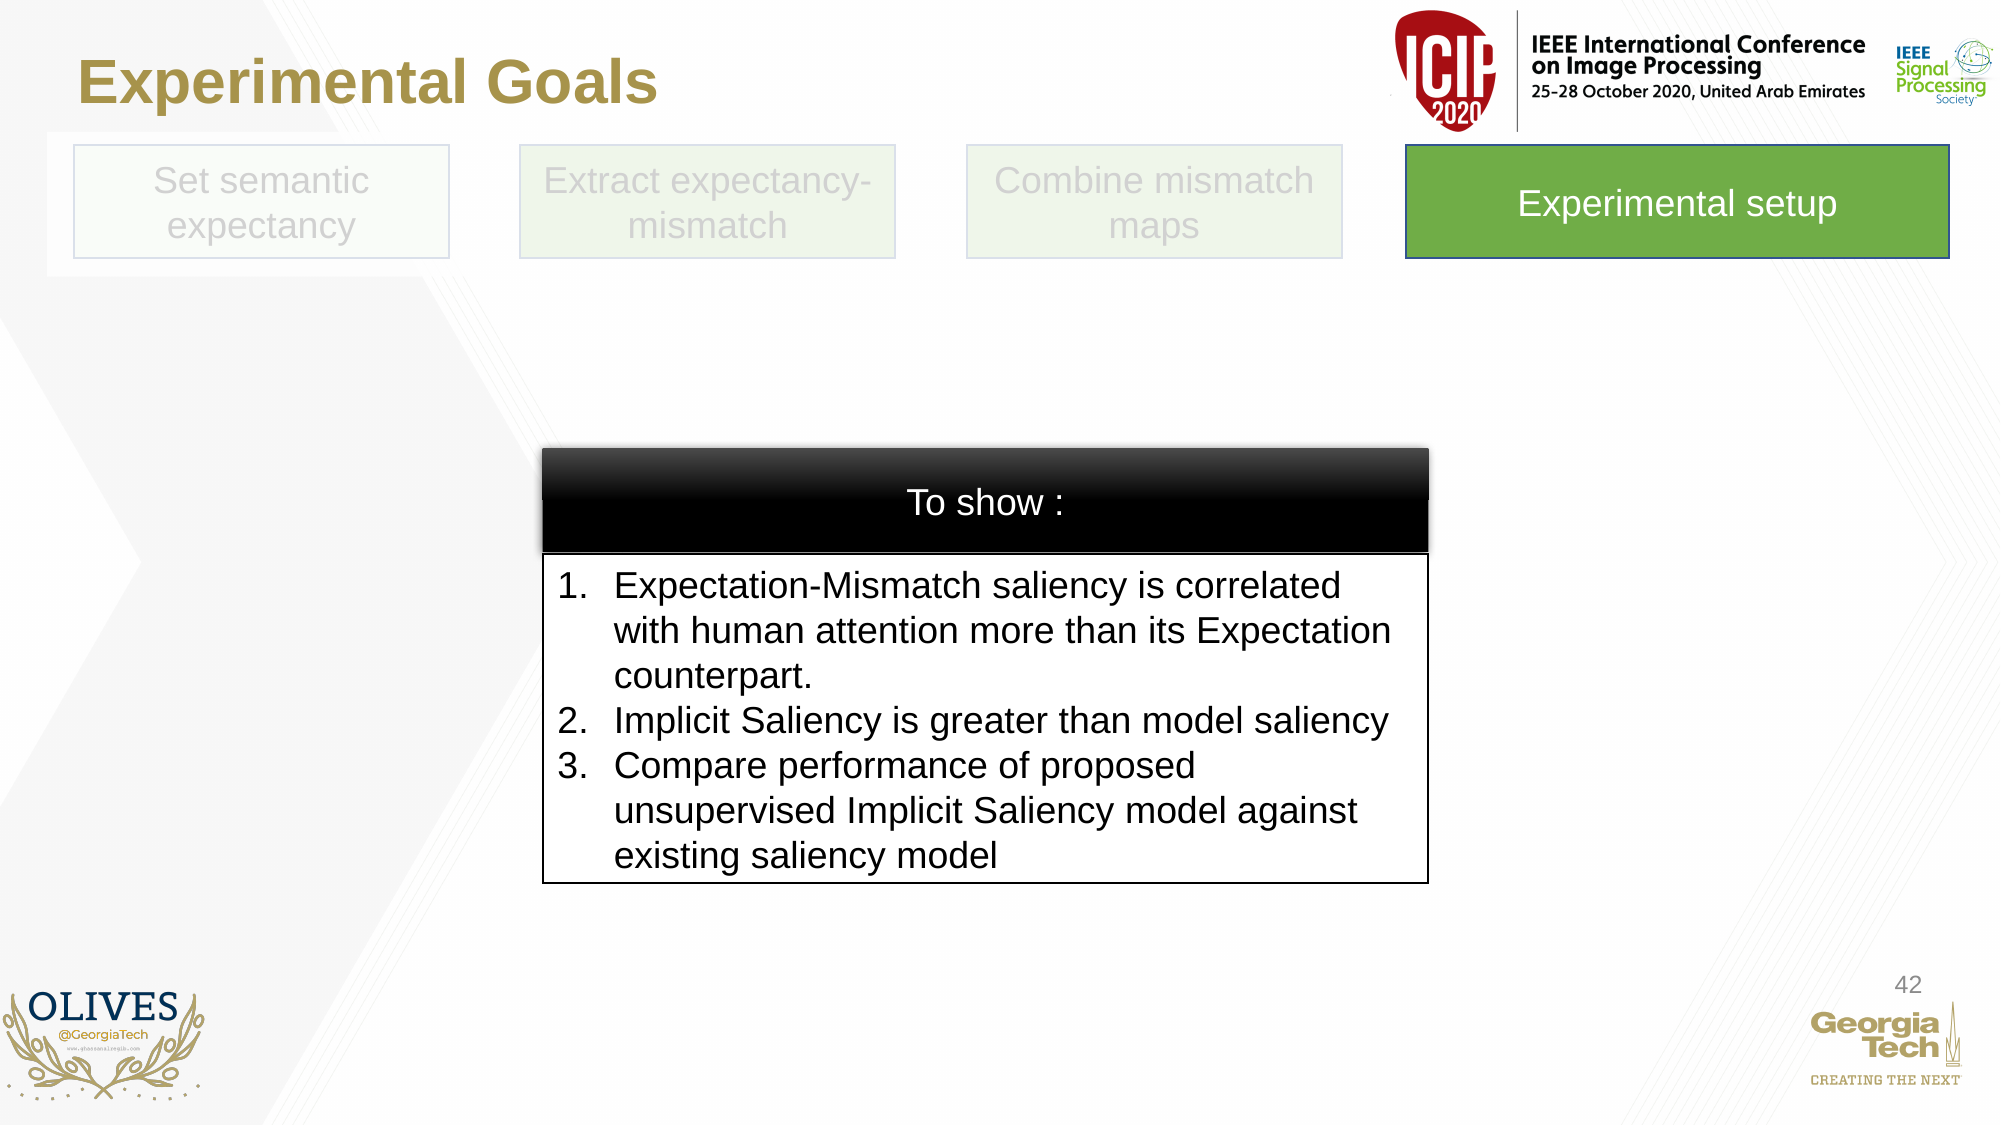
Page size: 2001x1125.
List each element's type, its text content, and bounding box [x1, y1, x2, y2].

text_box [46, 131, 1361, 278]
text_box To show : [542, 448, 1429, 552]
text_box Expectation-Mismatch saliency is correlated with human attention more than its Expectation counterpart. Implicit Saliency is greater than model saliency Compare performance of proposed unsupervised Implicit Saliency model against existing saliency model [542, 553, 1429, 884]
title Experimental Goals [62, 0, 1391, 167]
text_box Experimental setup [1405, 144, 1950, 259]
slide_number 42 [1487, 953, 1938, 1014]
picture [0, 0, 2001, 1125]
